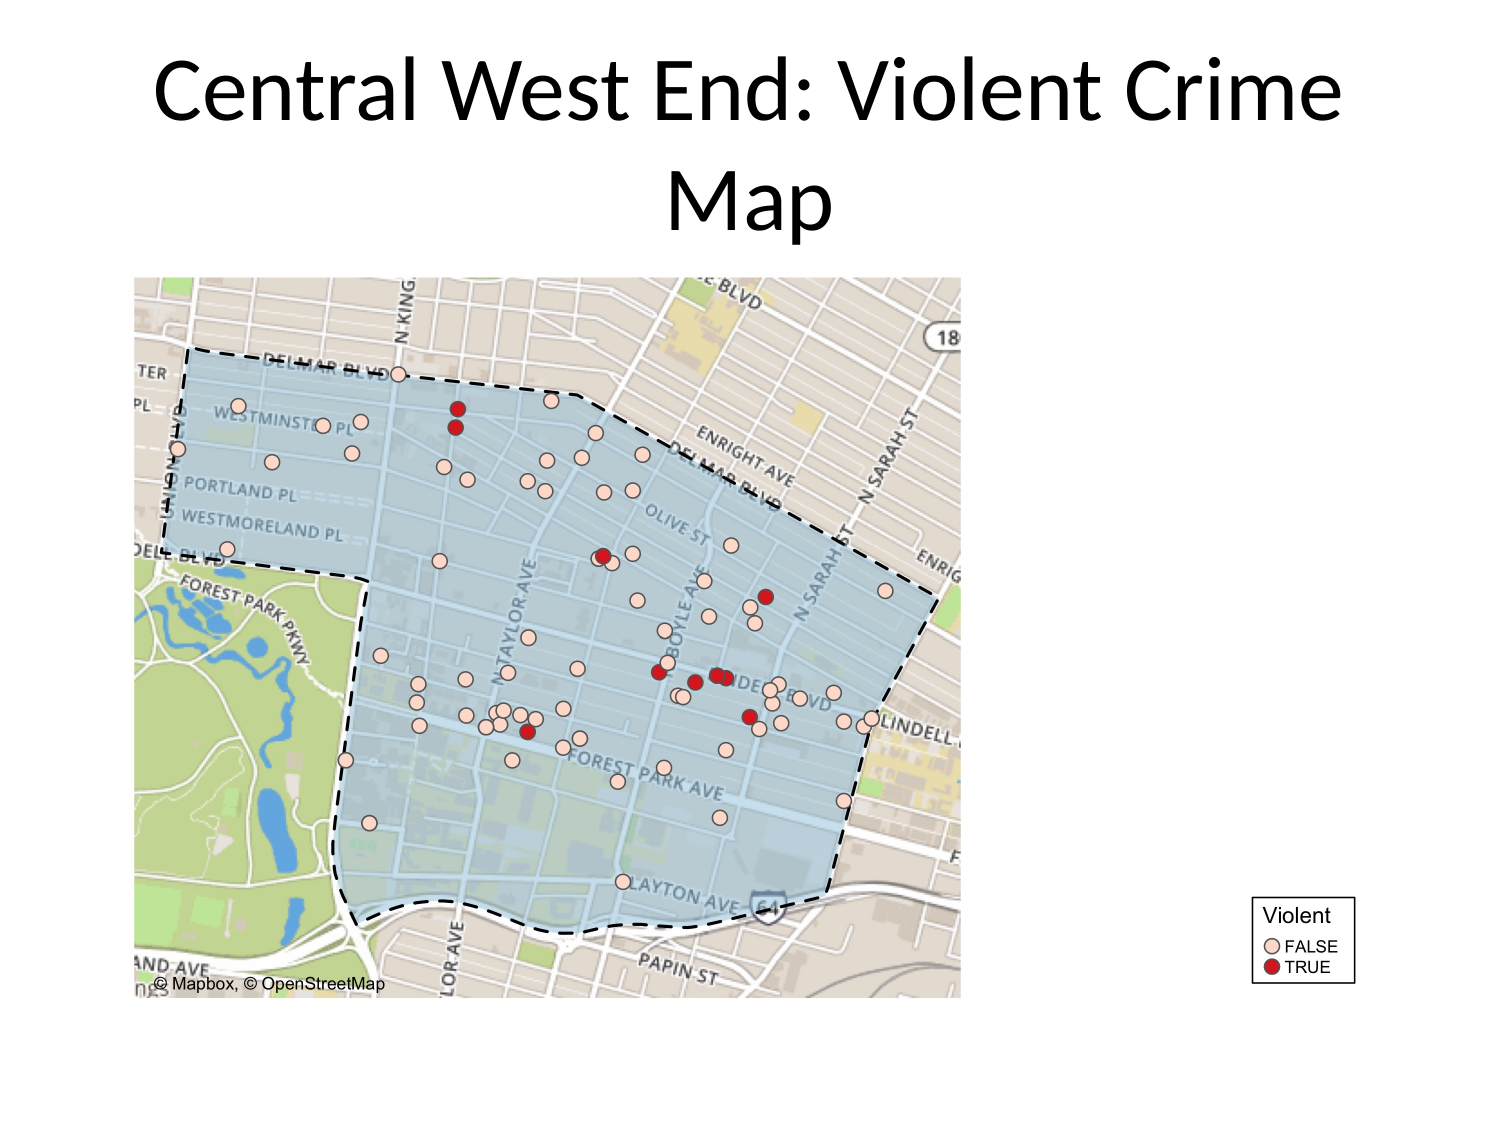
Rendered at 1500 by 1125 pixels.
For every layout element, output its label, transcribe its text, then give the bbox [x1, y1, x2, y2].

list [74, 262, 1426, 1013]
title Central West End: Violent Crime Map [75, 45, 1425, 233]
